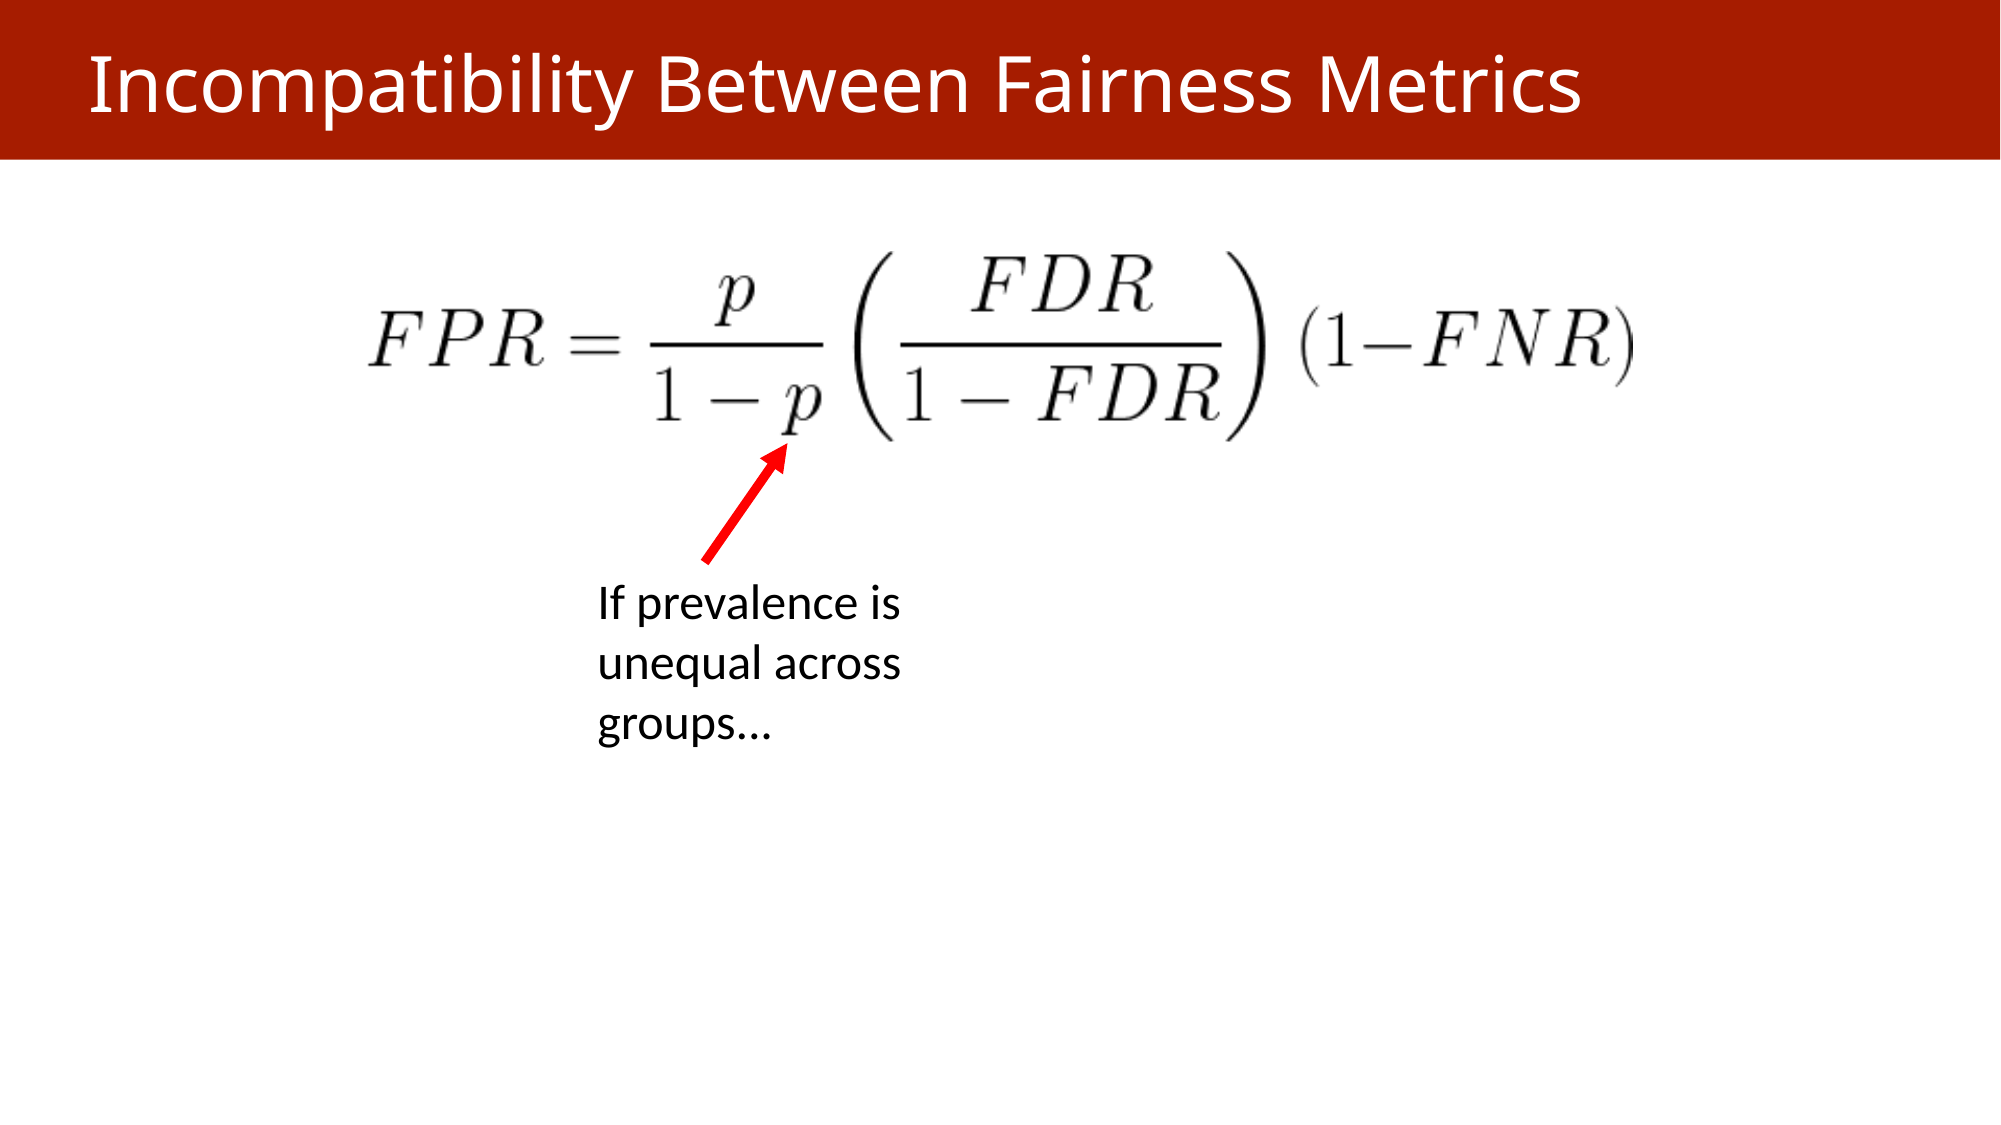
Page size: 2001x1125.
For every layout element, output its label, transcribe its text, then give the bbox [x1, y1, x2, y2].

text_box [704, 443, 788, 563]
picture [367, 251, 1633, 444]
title Incompatibility Between Fairness Metrics [68, 14, 1932, 140]
text_box If prevalence is unequal across groups... [582, 562, 917, 758]
